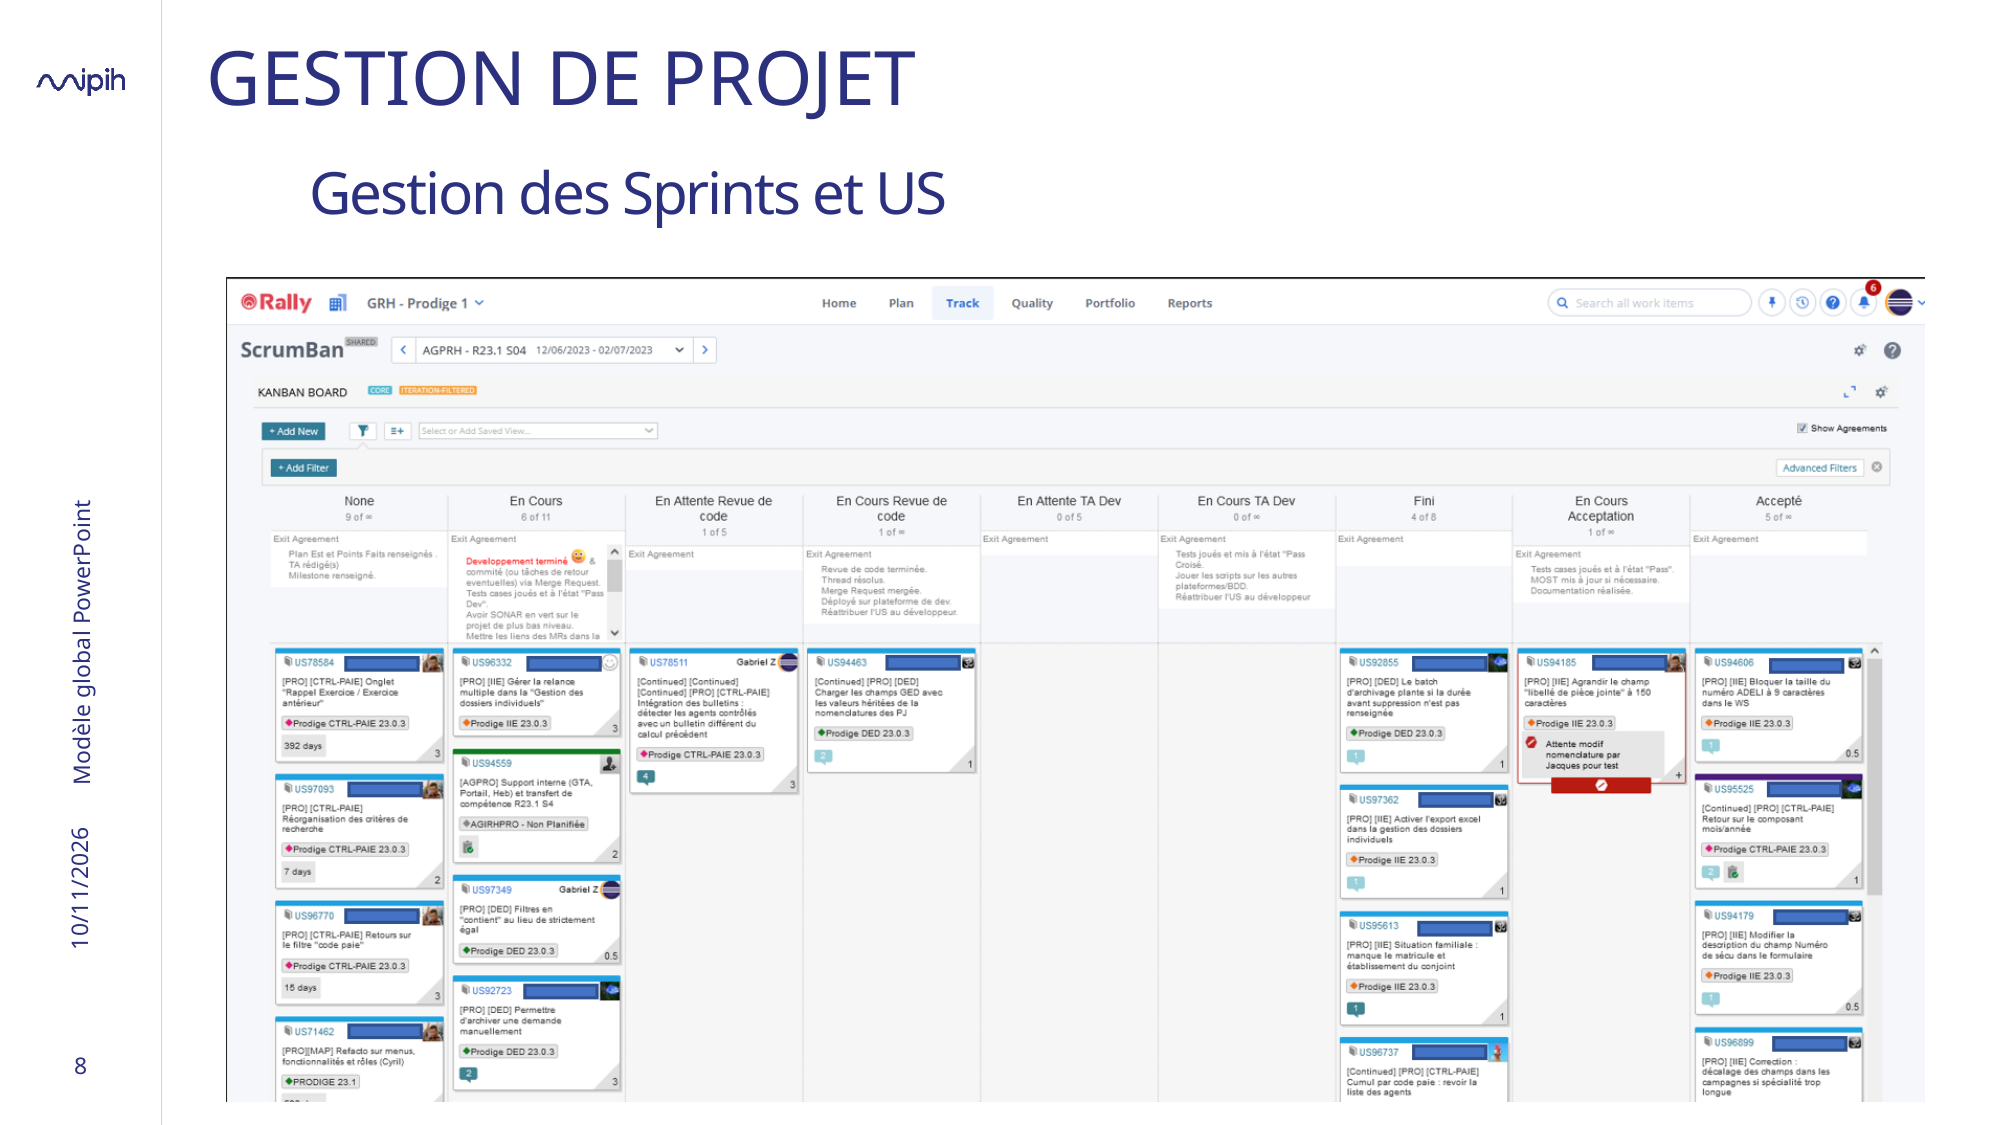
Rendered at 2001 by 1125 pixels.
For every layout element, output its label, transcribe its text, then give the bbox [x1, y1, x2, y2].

footer Modèle global PowerPoint [58, 150, 104, 792]
text_box Gestion des Sprints et US [294, 161, 1685, 251]
picture [226, 277, 1925, 1102]
text_box GESTION DE PROJET [191, 23, 1192, 129]
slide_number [58, 806, 104, 951]
picture [36, 68, 125, 96]
